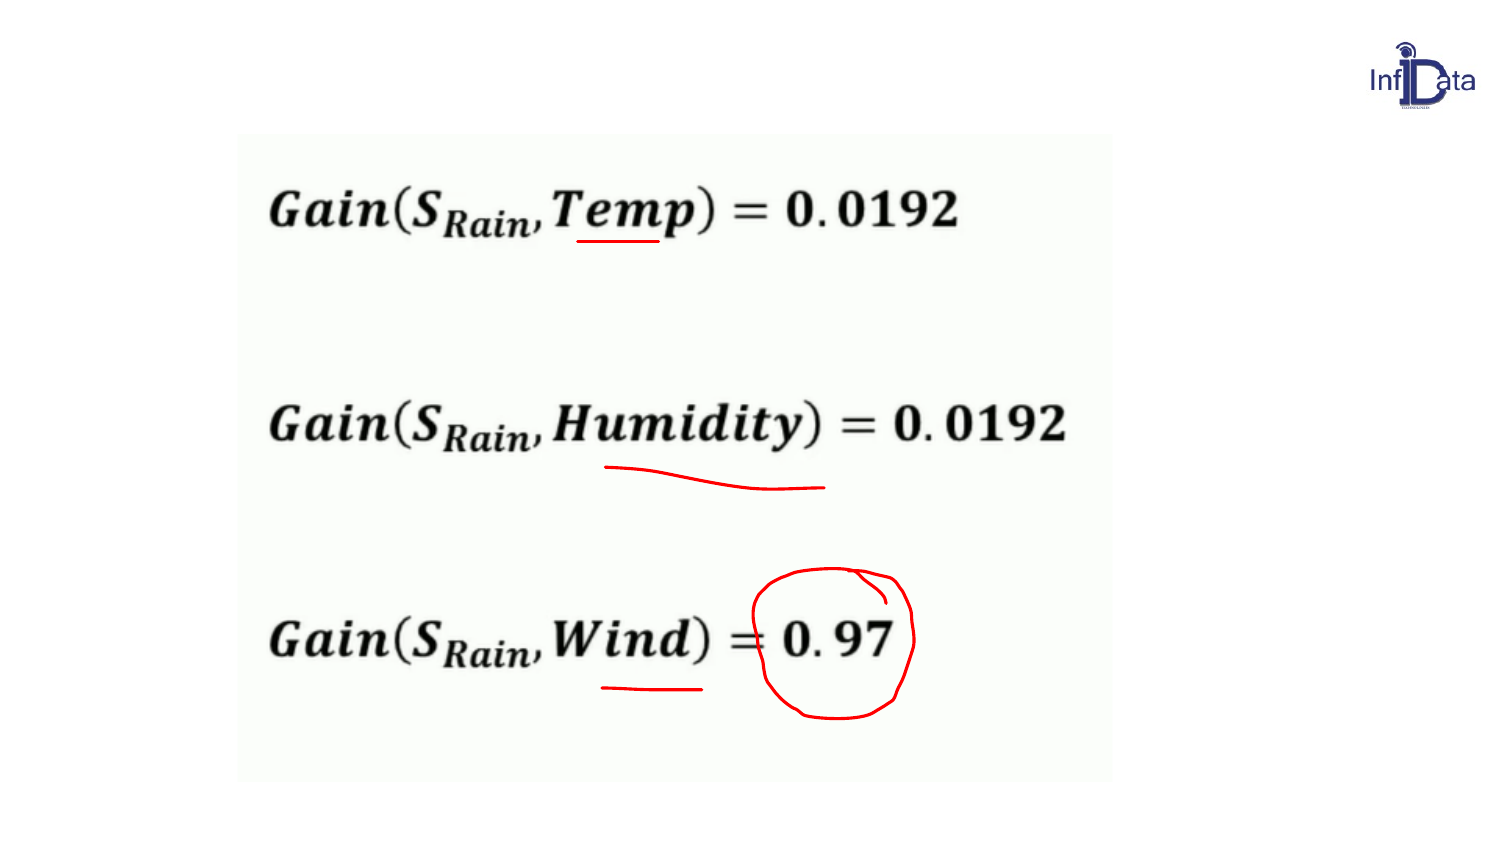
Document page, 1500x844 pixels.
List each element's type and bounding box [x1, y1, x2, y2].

picture [237, 134, 1113, 782]
picture [1340, 0, 1500, 160]
